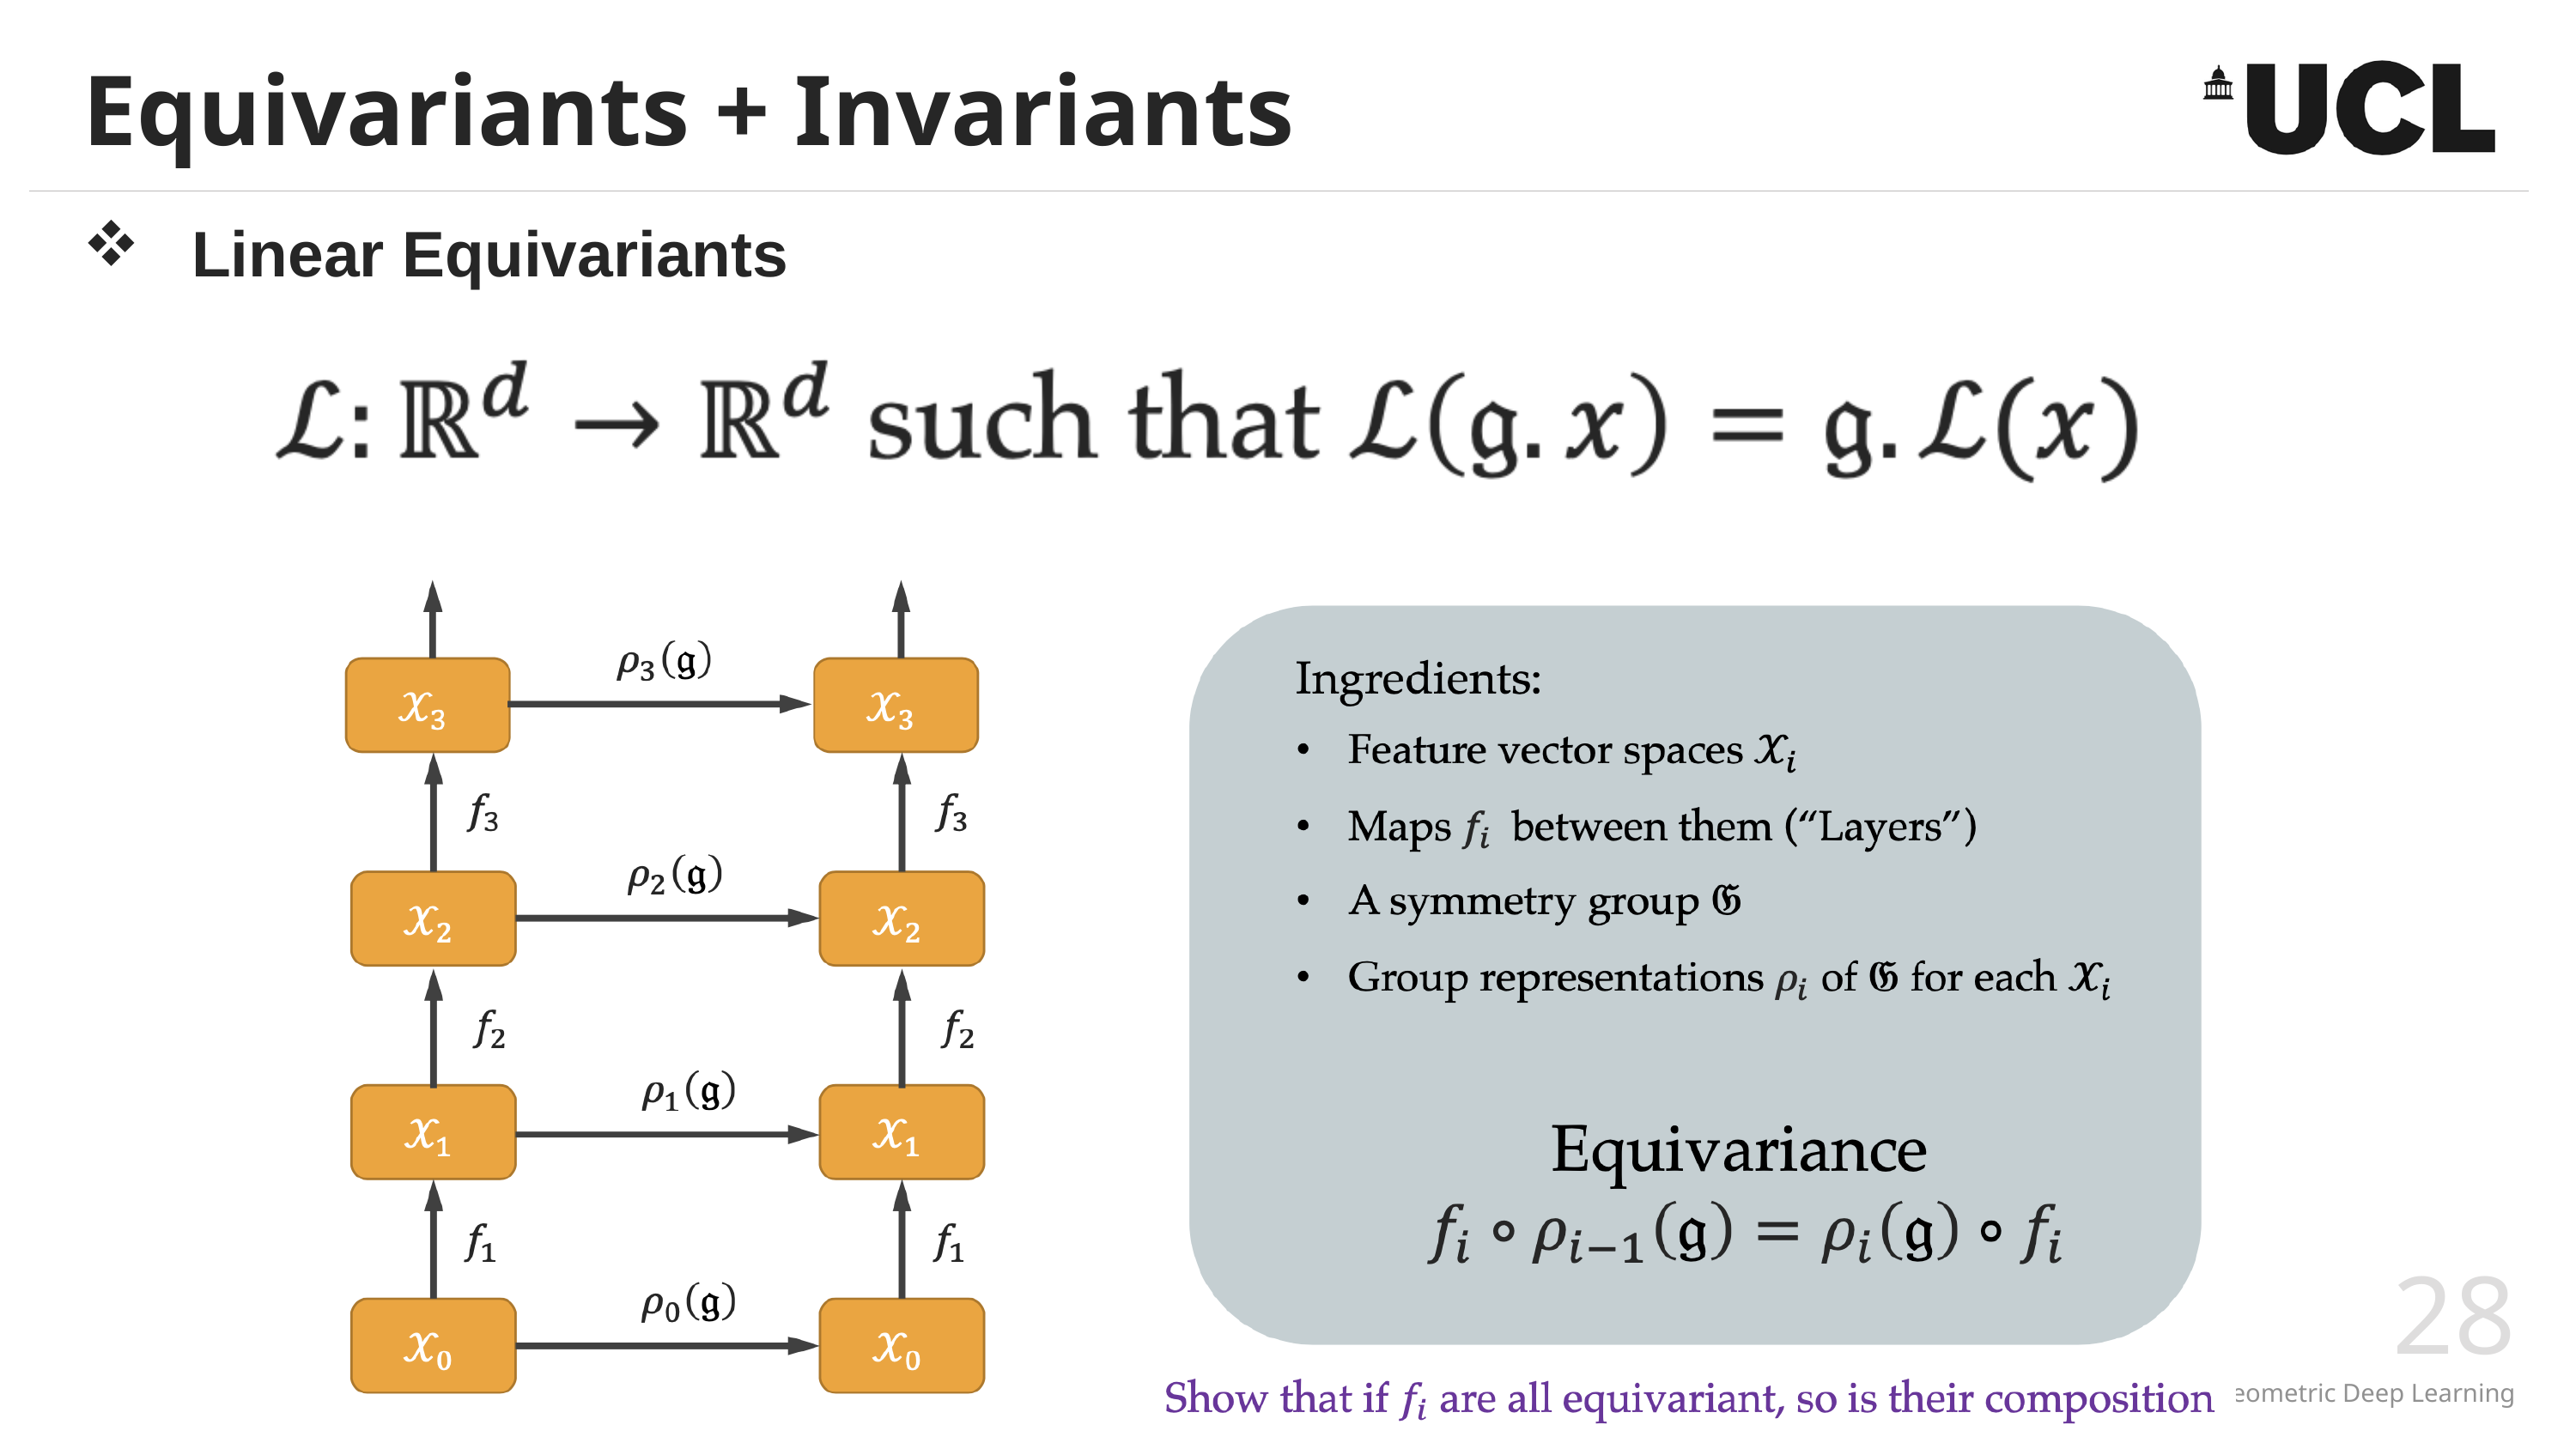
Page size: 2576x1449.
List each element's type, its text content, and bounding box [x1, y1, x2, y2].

picture [270, 336, 2147, 500]
picture [2191, 39, 2506, 167]
slide_number 28 [2236, 1257, 2529, 1354]
footer Geometric Deep Learning [2236, 1354, 2529, 1432]
text_box Linear Equivariants [70, 191, 2483, 809]
title Equivariants + Invariants [70, 19, 1693, 173]
picture [270, 520, 2236, 1432]
